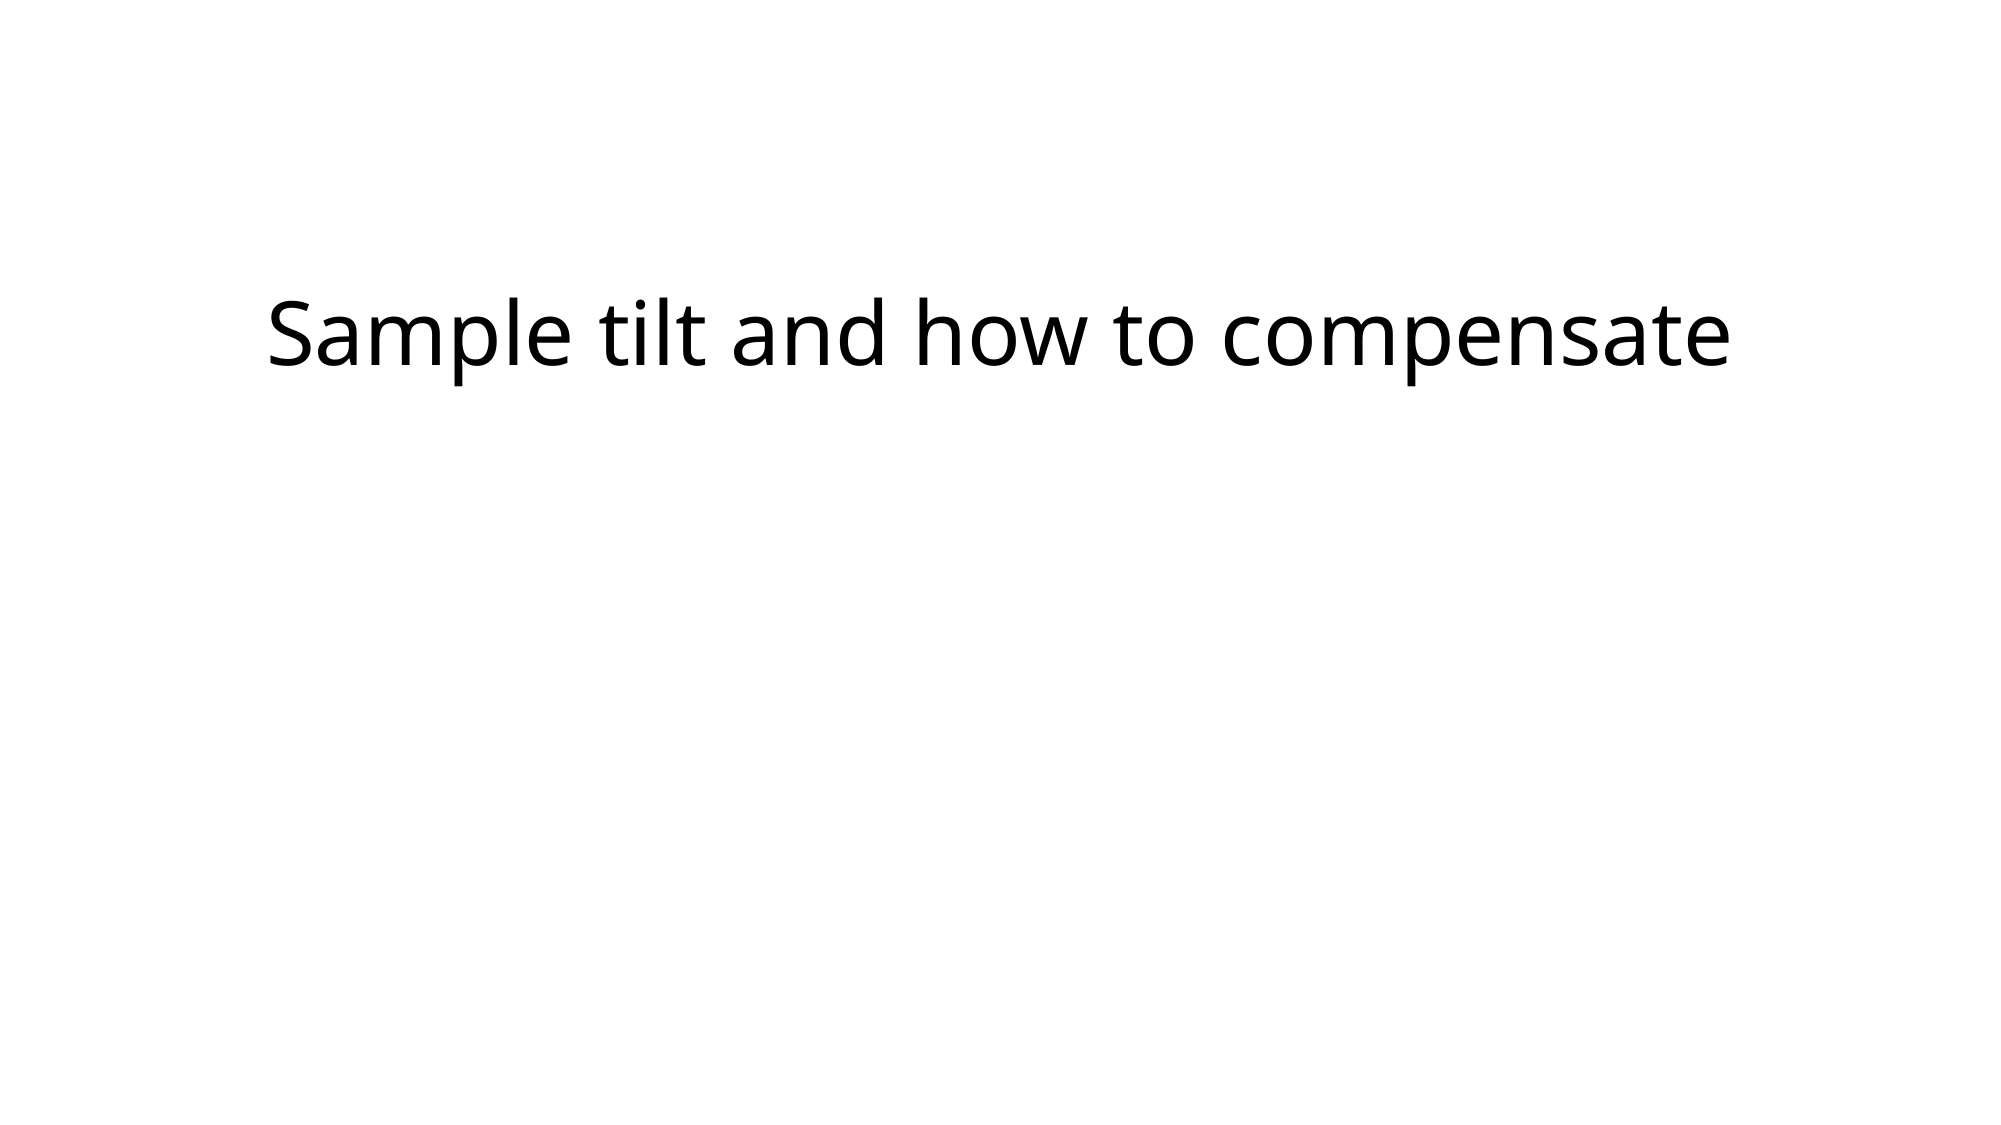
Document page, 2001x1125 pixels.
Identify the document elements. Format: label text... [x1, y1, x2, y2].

title Sample tilt and how to compensate [249, 184, 1750, 393]
